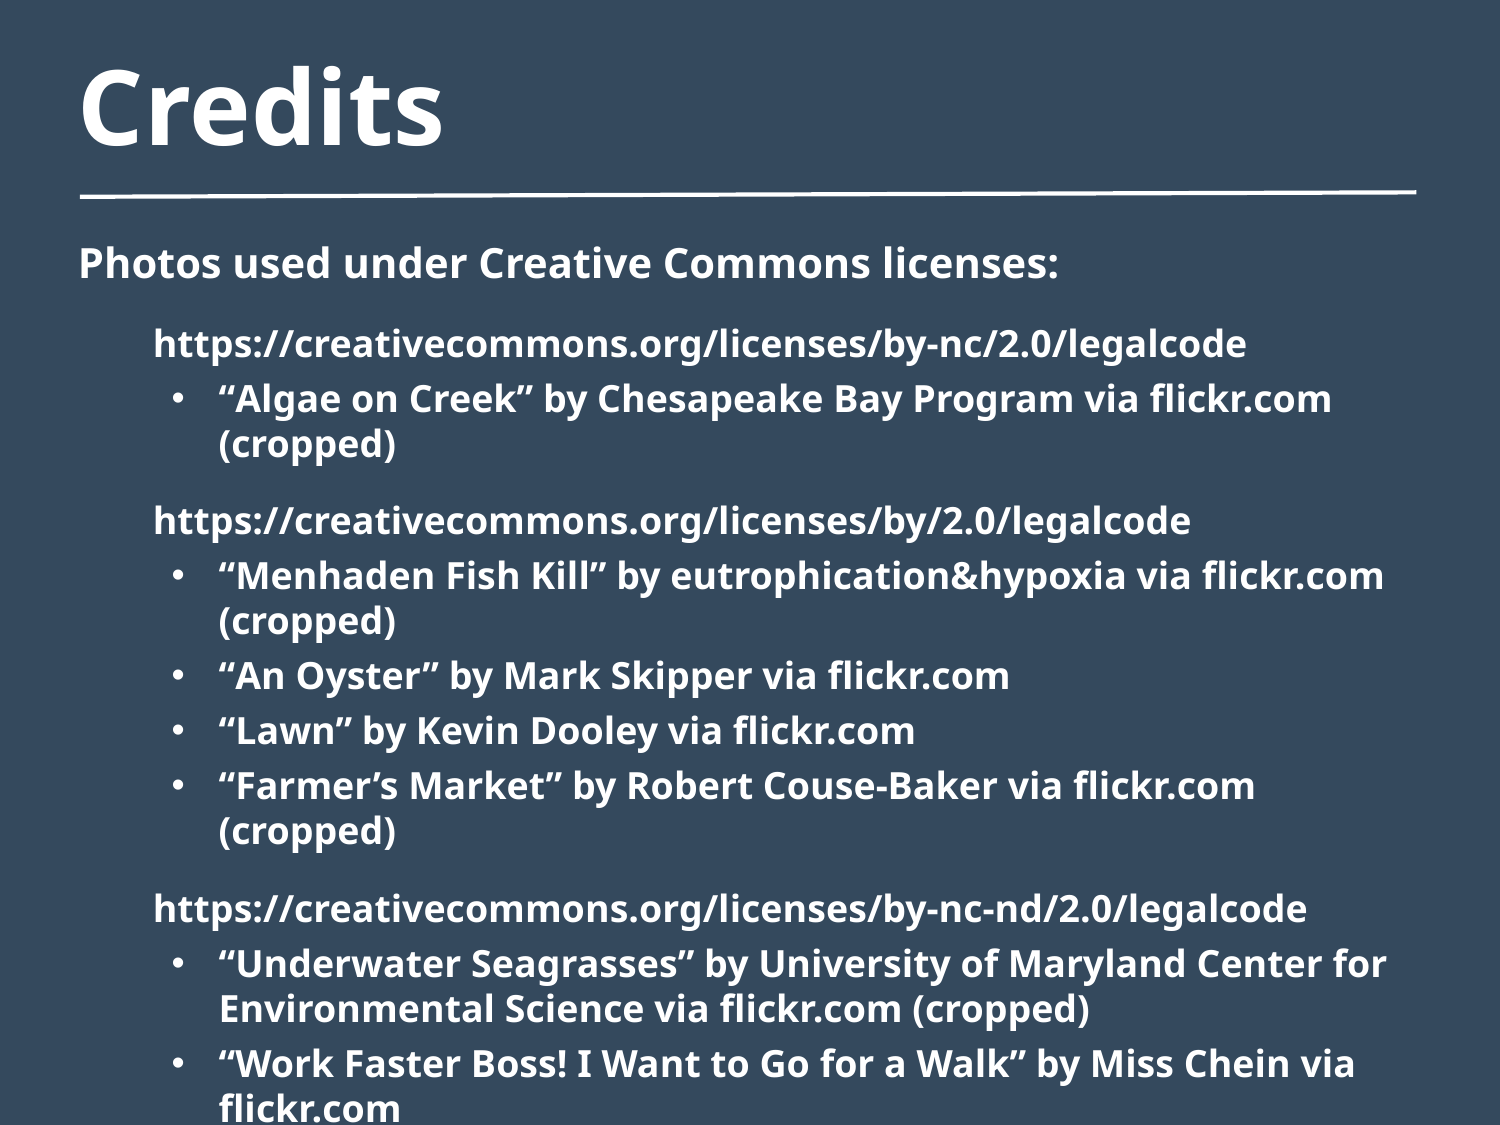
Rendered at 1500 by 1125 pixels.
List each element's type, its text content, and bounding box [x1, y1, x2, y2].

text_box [79, 192, 1417, 197]
text_box Credits [62, 10, 1443, 197]
subtitle Photos used under Creative Commons licenses: https://creativecommons.org/licenses/by-nc/2.0/legalcode “Algae on Creek” by Chesapeake Bay Program via flickr.com (cropped) https://creativecommons.org/licenses/by/2.0/legalcode “Menhaden Fish Kill” by eutrophication&hypoxia via flickr.com (cropped) “An Oyster” by Mark Skipper via flickr.com “Lawn” by Kevin Dooley via flickr.com “Farmer’s Market” by Robert Couse-Baker via flickr.com (cropped) https://creativecommons.org/licenses/by-nc-nd/2.0/legalcode “Underwater Seagrasses” by University of Maryland Center for Environmental Science via flickr.com (cropped) “Work Faster Boss! I Want to Go for a Walk” by Miss Chein via flickr.com [63, 229, 1443, 1067]
